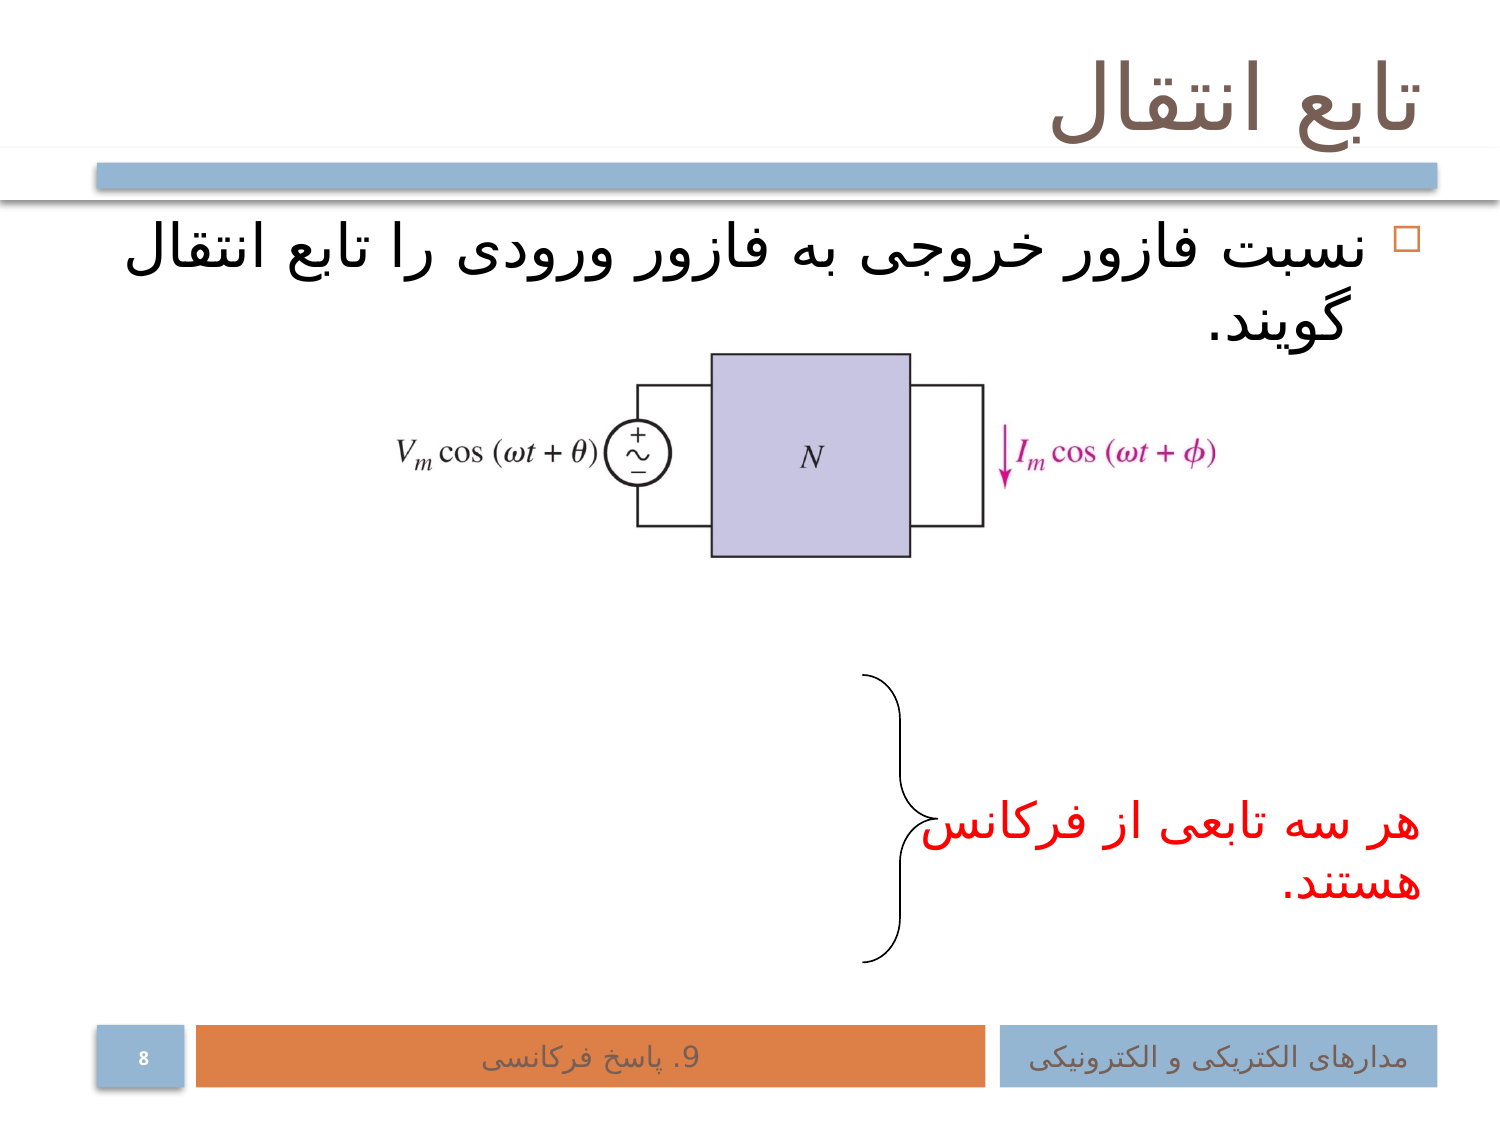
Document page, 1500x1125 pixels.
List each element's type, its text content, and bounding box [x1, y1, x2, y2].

text_box هر سه تابعی از فرکانس هستند. [899, 780, 1438, 916]
footer 9. پاسخ فرکانسی [196, 1025, 986, 1088]
picture [394, 349, 1216, 559]
slide_number مدارهای الکتریکی و الکترونیکی [999, 1025, 1438, 1088]
text_box [862, 674, 902, 964]
title تابع انتقال [100, 37, 1438, 150]
slide_number 8 [99, 1038, 188, 1079]
